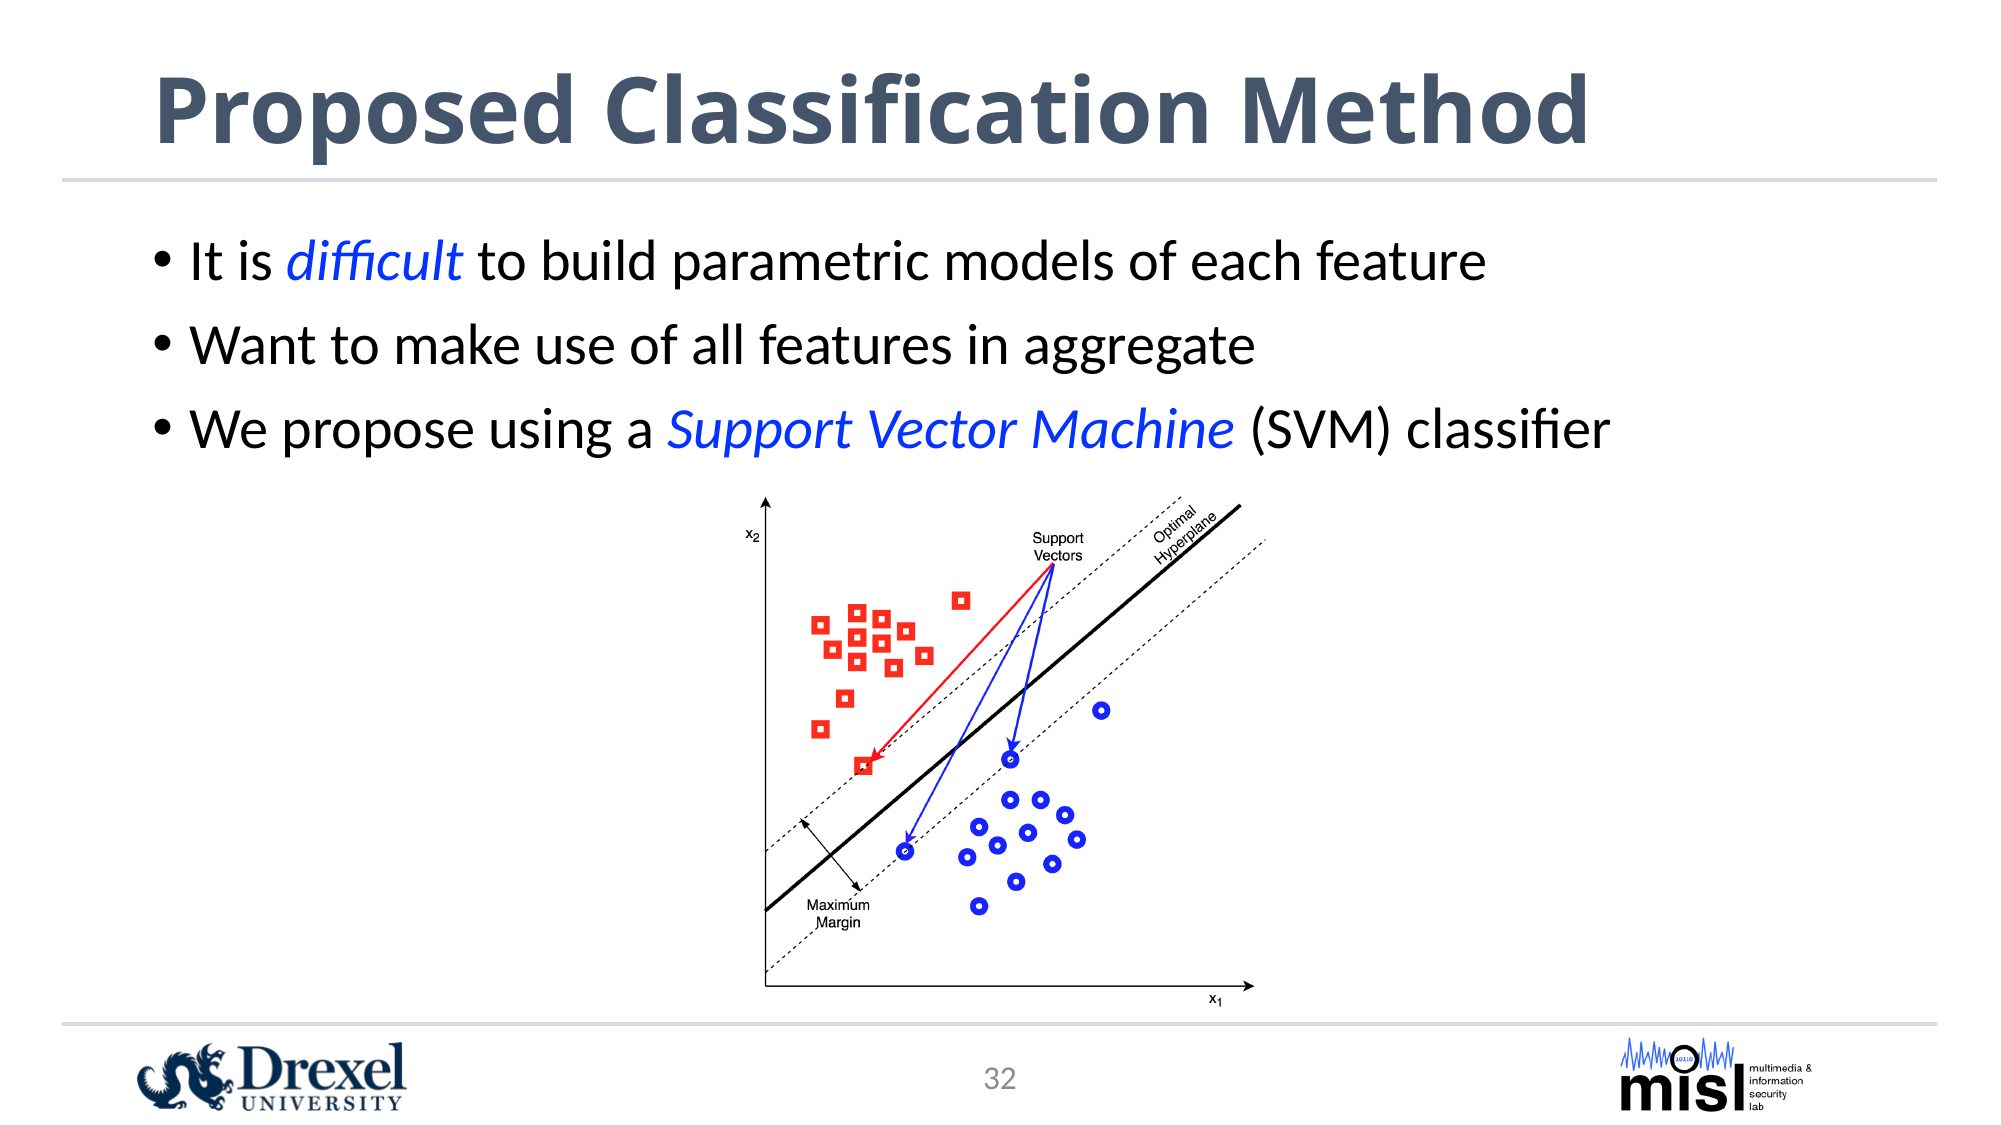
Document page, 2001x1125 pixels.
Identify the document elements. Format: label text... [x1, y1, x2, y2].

list It is difficult to build parametric models of each feature Want to make use of all features in aggregate We propose using a Support Vector Machine (SVM) classifier [137, 223, 1863, 1014]
picture [724, 475, 1276, 1014]
title Proposed Classification Method [137, 5, 1863, 223]
picture [137, 1042, 407, 1111]
slide_number 31 [774, 1046, 1225, 1107]
picture [1601, 1032, 1823, 1121]
